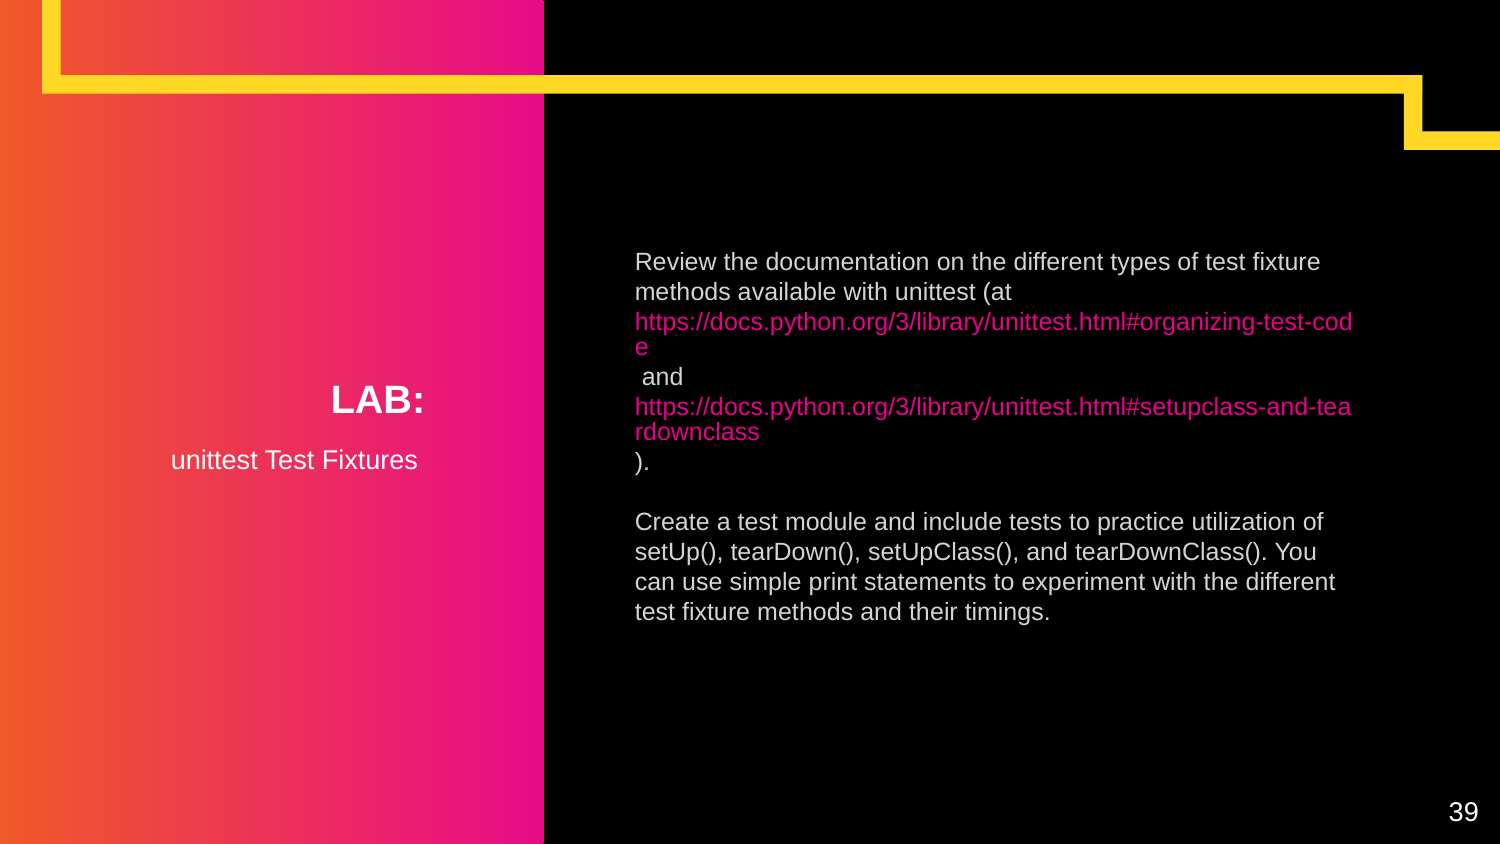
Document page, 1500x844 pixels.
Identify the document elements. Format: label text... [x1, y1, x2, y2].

subtitle unittest Test Fixtures [57, 427, 433, 514]
title LAB: [42, 343, 433, 430]
text_box Review the documentation on the different types of test fixture methods available with unittest (at https://docs.python.org/3/library/unittest.html#organizing-test-code and https://docs.python.org/3/library/unittest.html#setupclass-and-teardownclass). Create a test module and include tests to practice utilization of setUp(), tearDown(), setUpClass(), and tearDownClass(). You can use simple print statements to experiment with the different test fixture methods and their timings. [619, 238, 1370, 583]
slide_number 39 [1403, 779, 1494, 844]
